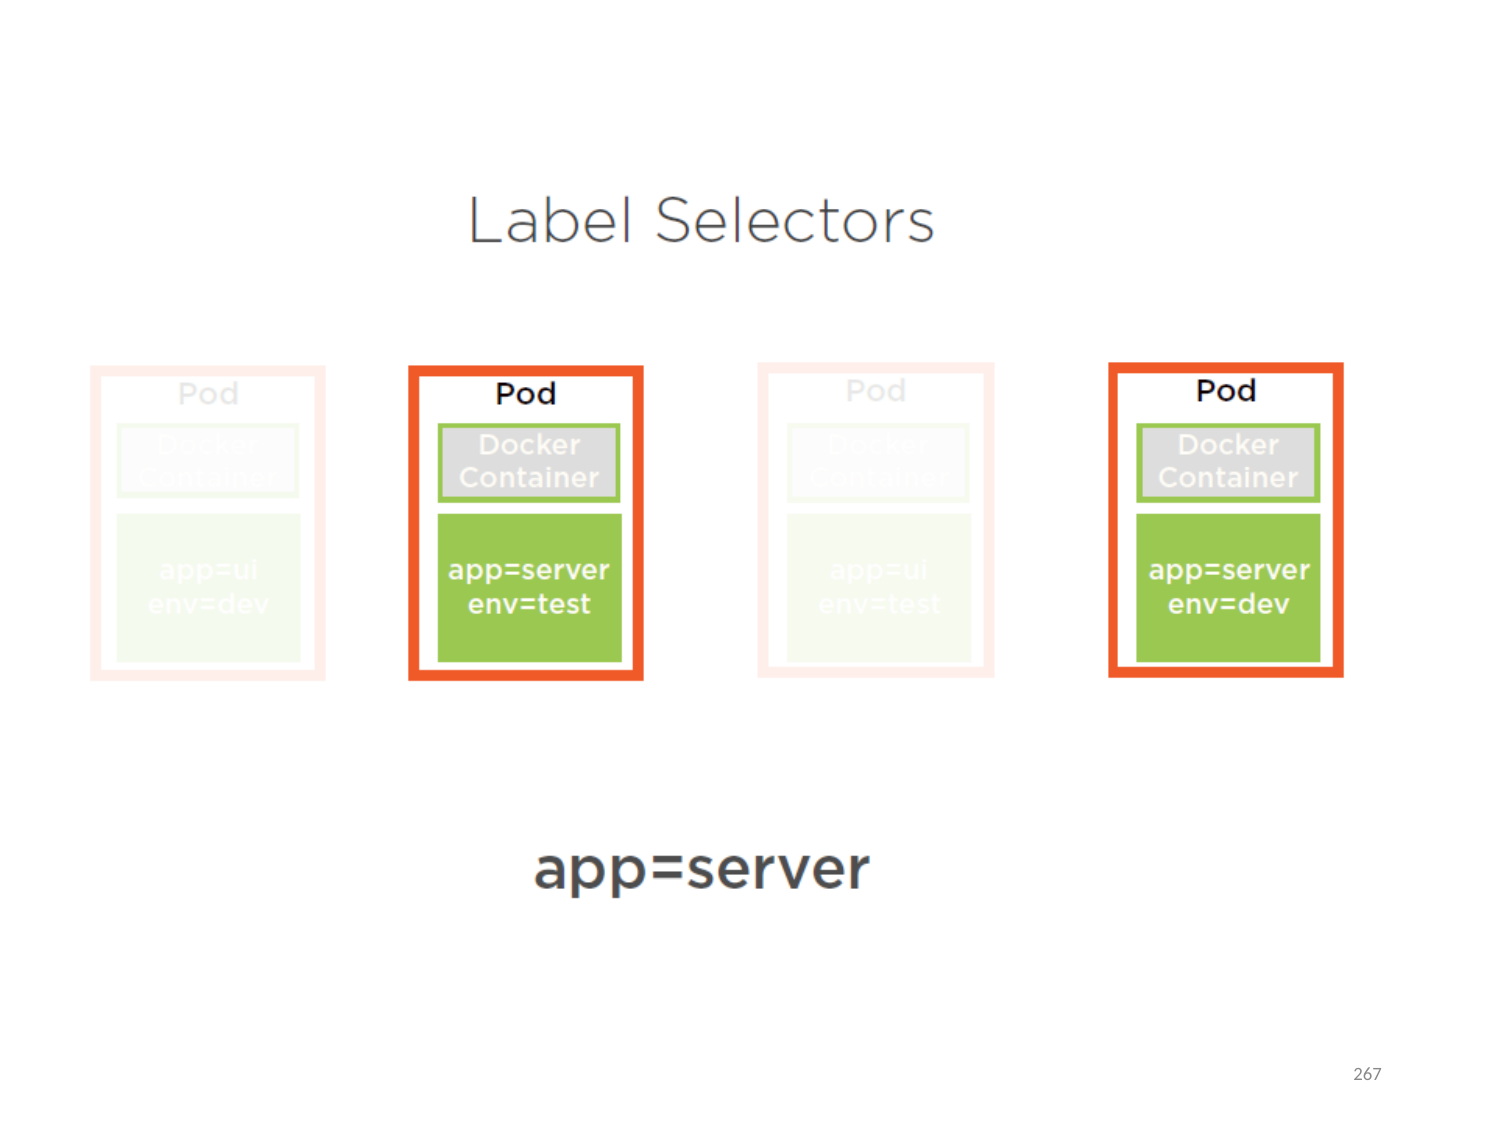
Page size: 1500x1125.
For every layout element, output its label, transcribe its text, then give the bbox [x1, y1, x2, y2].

picture [0, 133, 1500, 992]
text_box 267 [1059, 1042, 1397, 1103]
